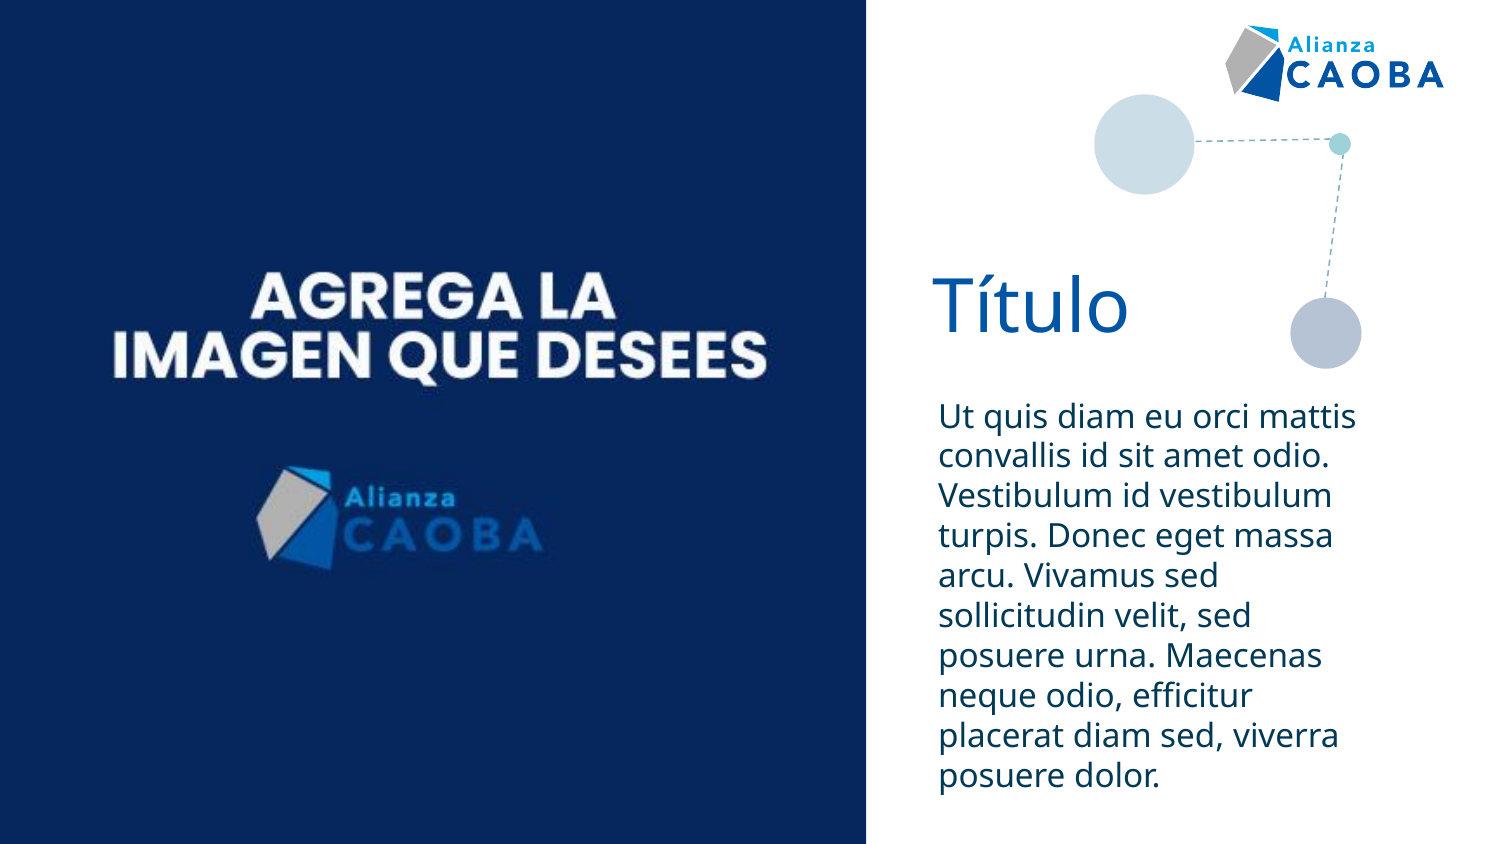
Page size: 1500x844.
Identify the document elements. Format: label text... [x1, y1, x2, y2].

picture [0, 0, 867, 844]
subtitle Ut quis diam eu orci mattis convallis id sit amet odio. Vestibulum id vestibulum turpis. Donec eget massa arcu. Vivamus sed sollicitudin velit, sed posuere urna. Maecenas neque odio, efficitur placerat diam sed, viverra posuere dolor. [923, 379, 1404, 766]
title Título [917, 242, 1383, 364]
picture [1225, 25, 1444, 102]
